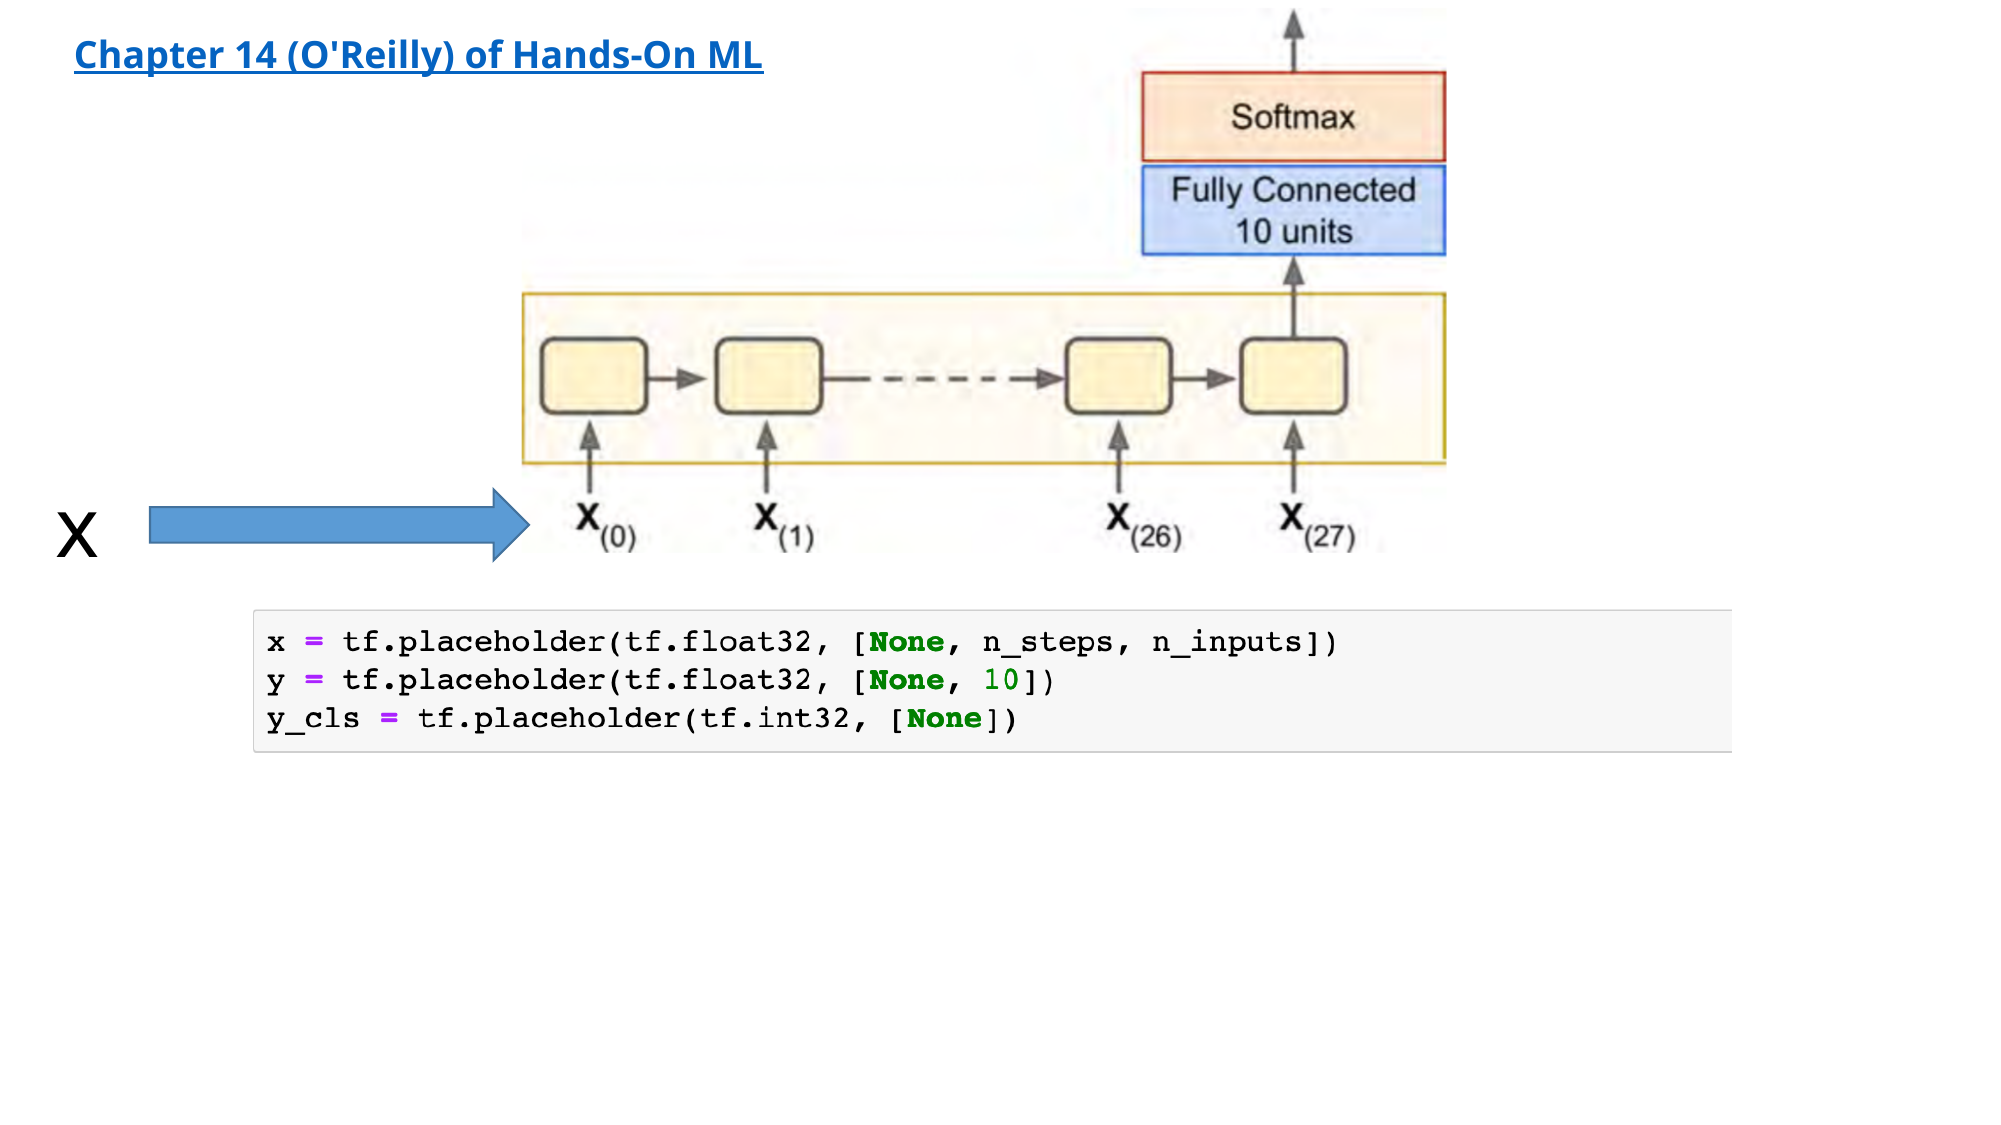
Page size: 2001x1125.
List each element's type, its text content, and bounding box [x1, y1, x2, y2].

text_box [148, 486, 512, 563]
picture [512, 0, 1460, 561]
text_box x [40, 466, 115, 582]
text_box Chapter 14 (O'Reilly) of Hands-On ML [59, 23, 512, 90]
picture [52, 595, 1902, 1125]
